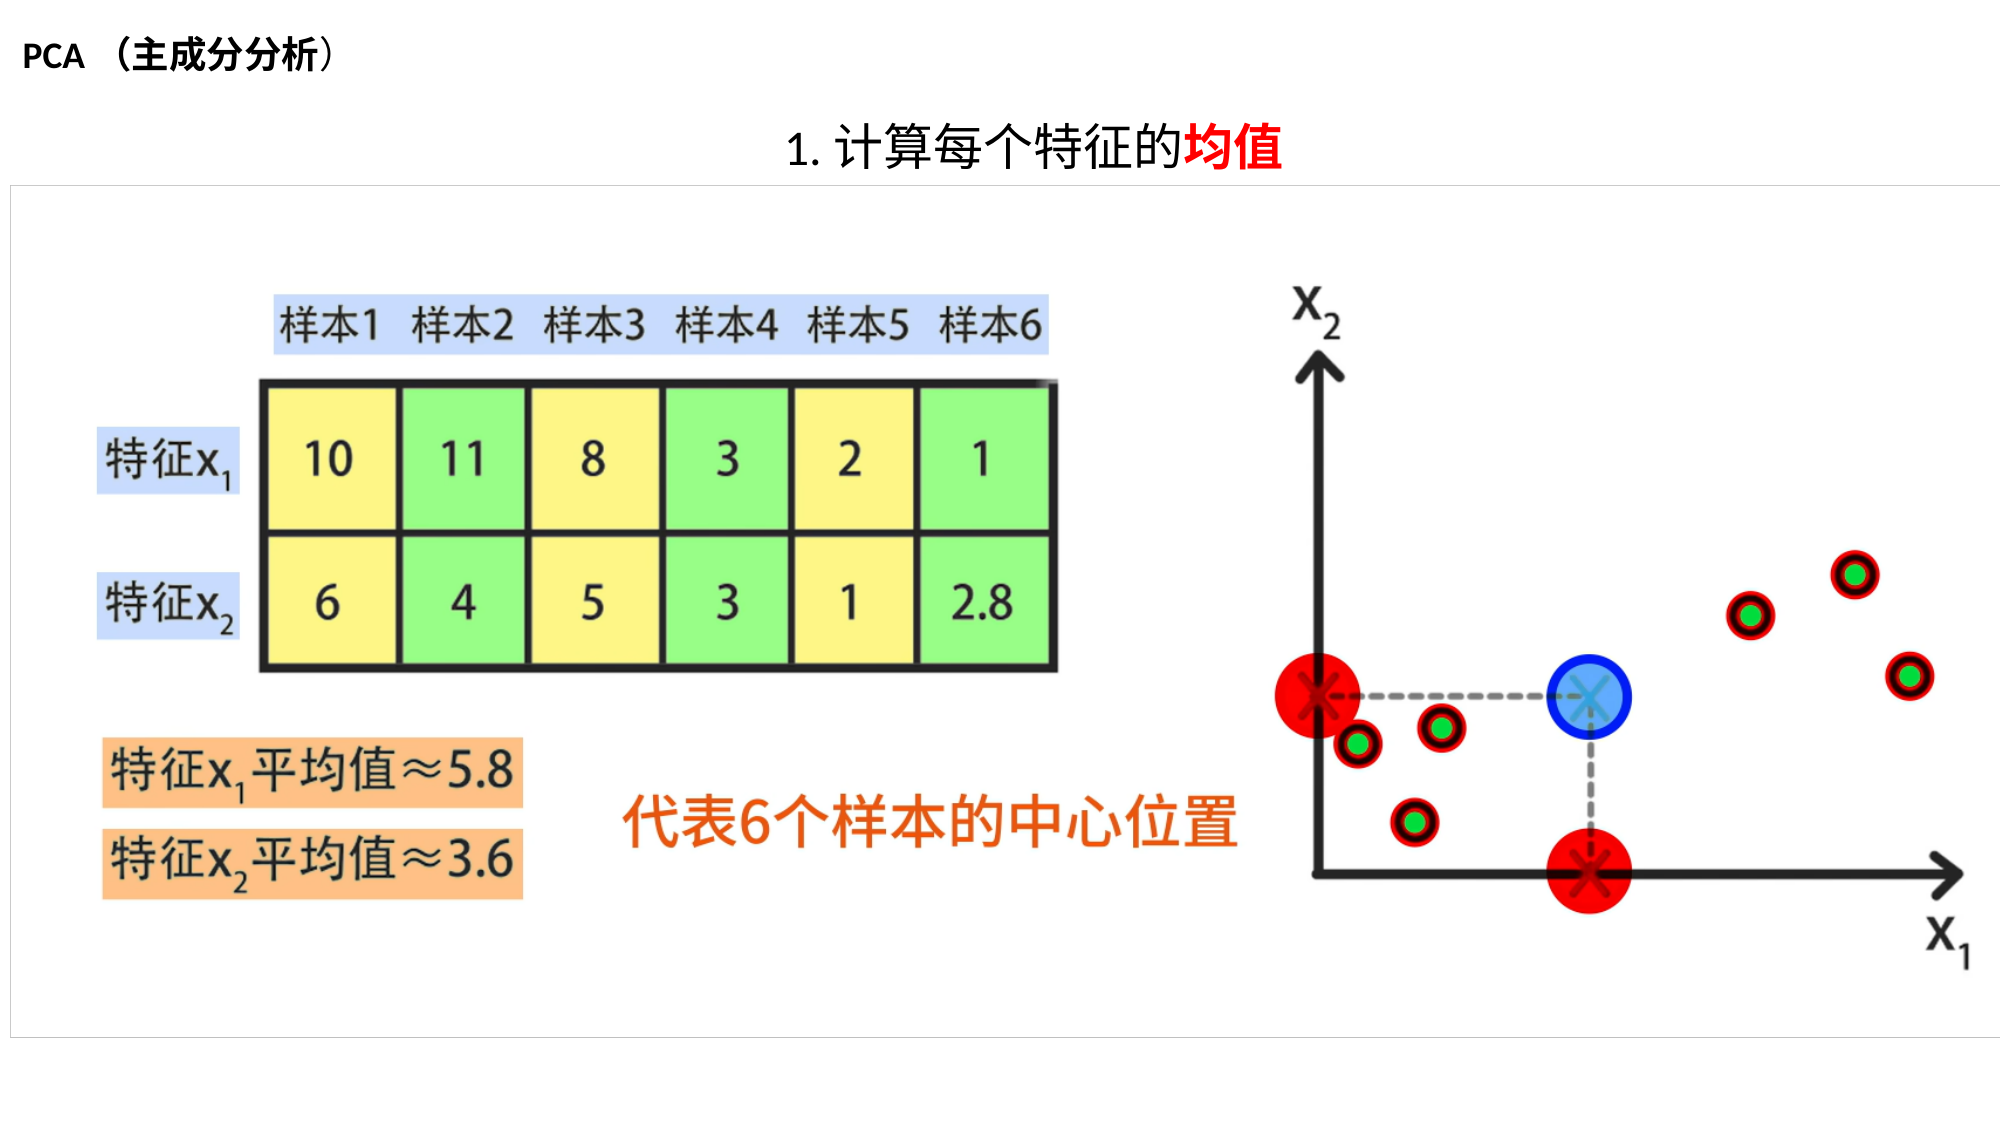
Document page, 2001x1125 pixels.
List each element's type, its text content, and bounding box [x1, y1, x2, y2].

picture [7, 183, 2000, 1040]
text_box PCA（主成分分析） [8, 23, 415, 84]
text_box 1.计算每个特征的均值 [526, 107, 1541, 183]
